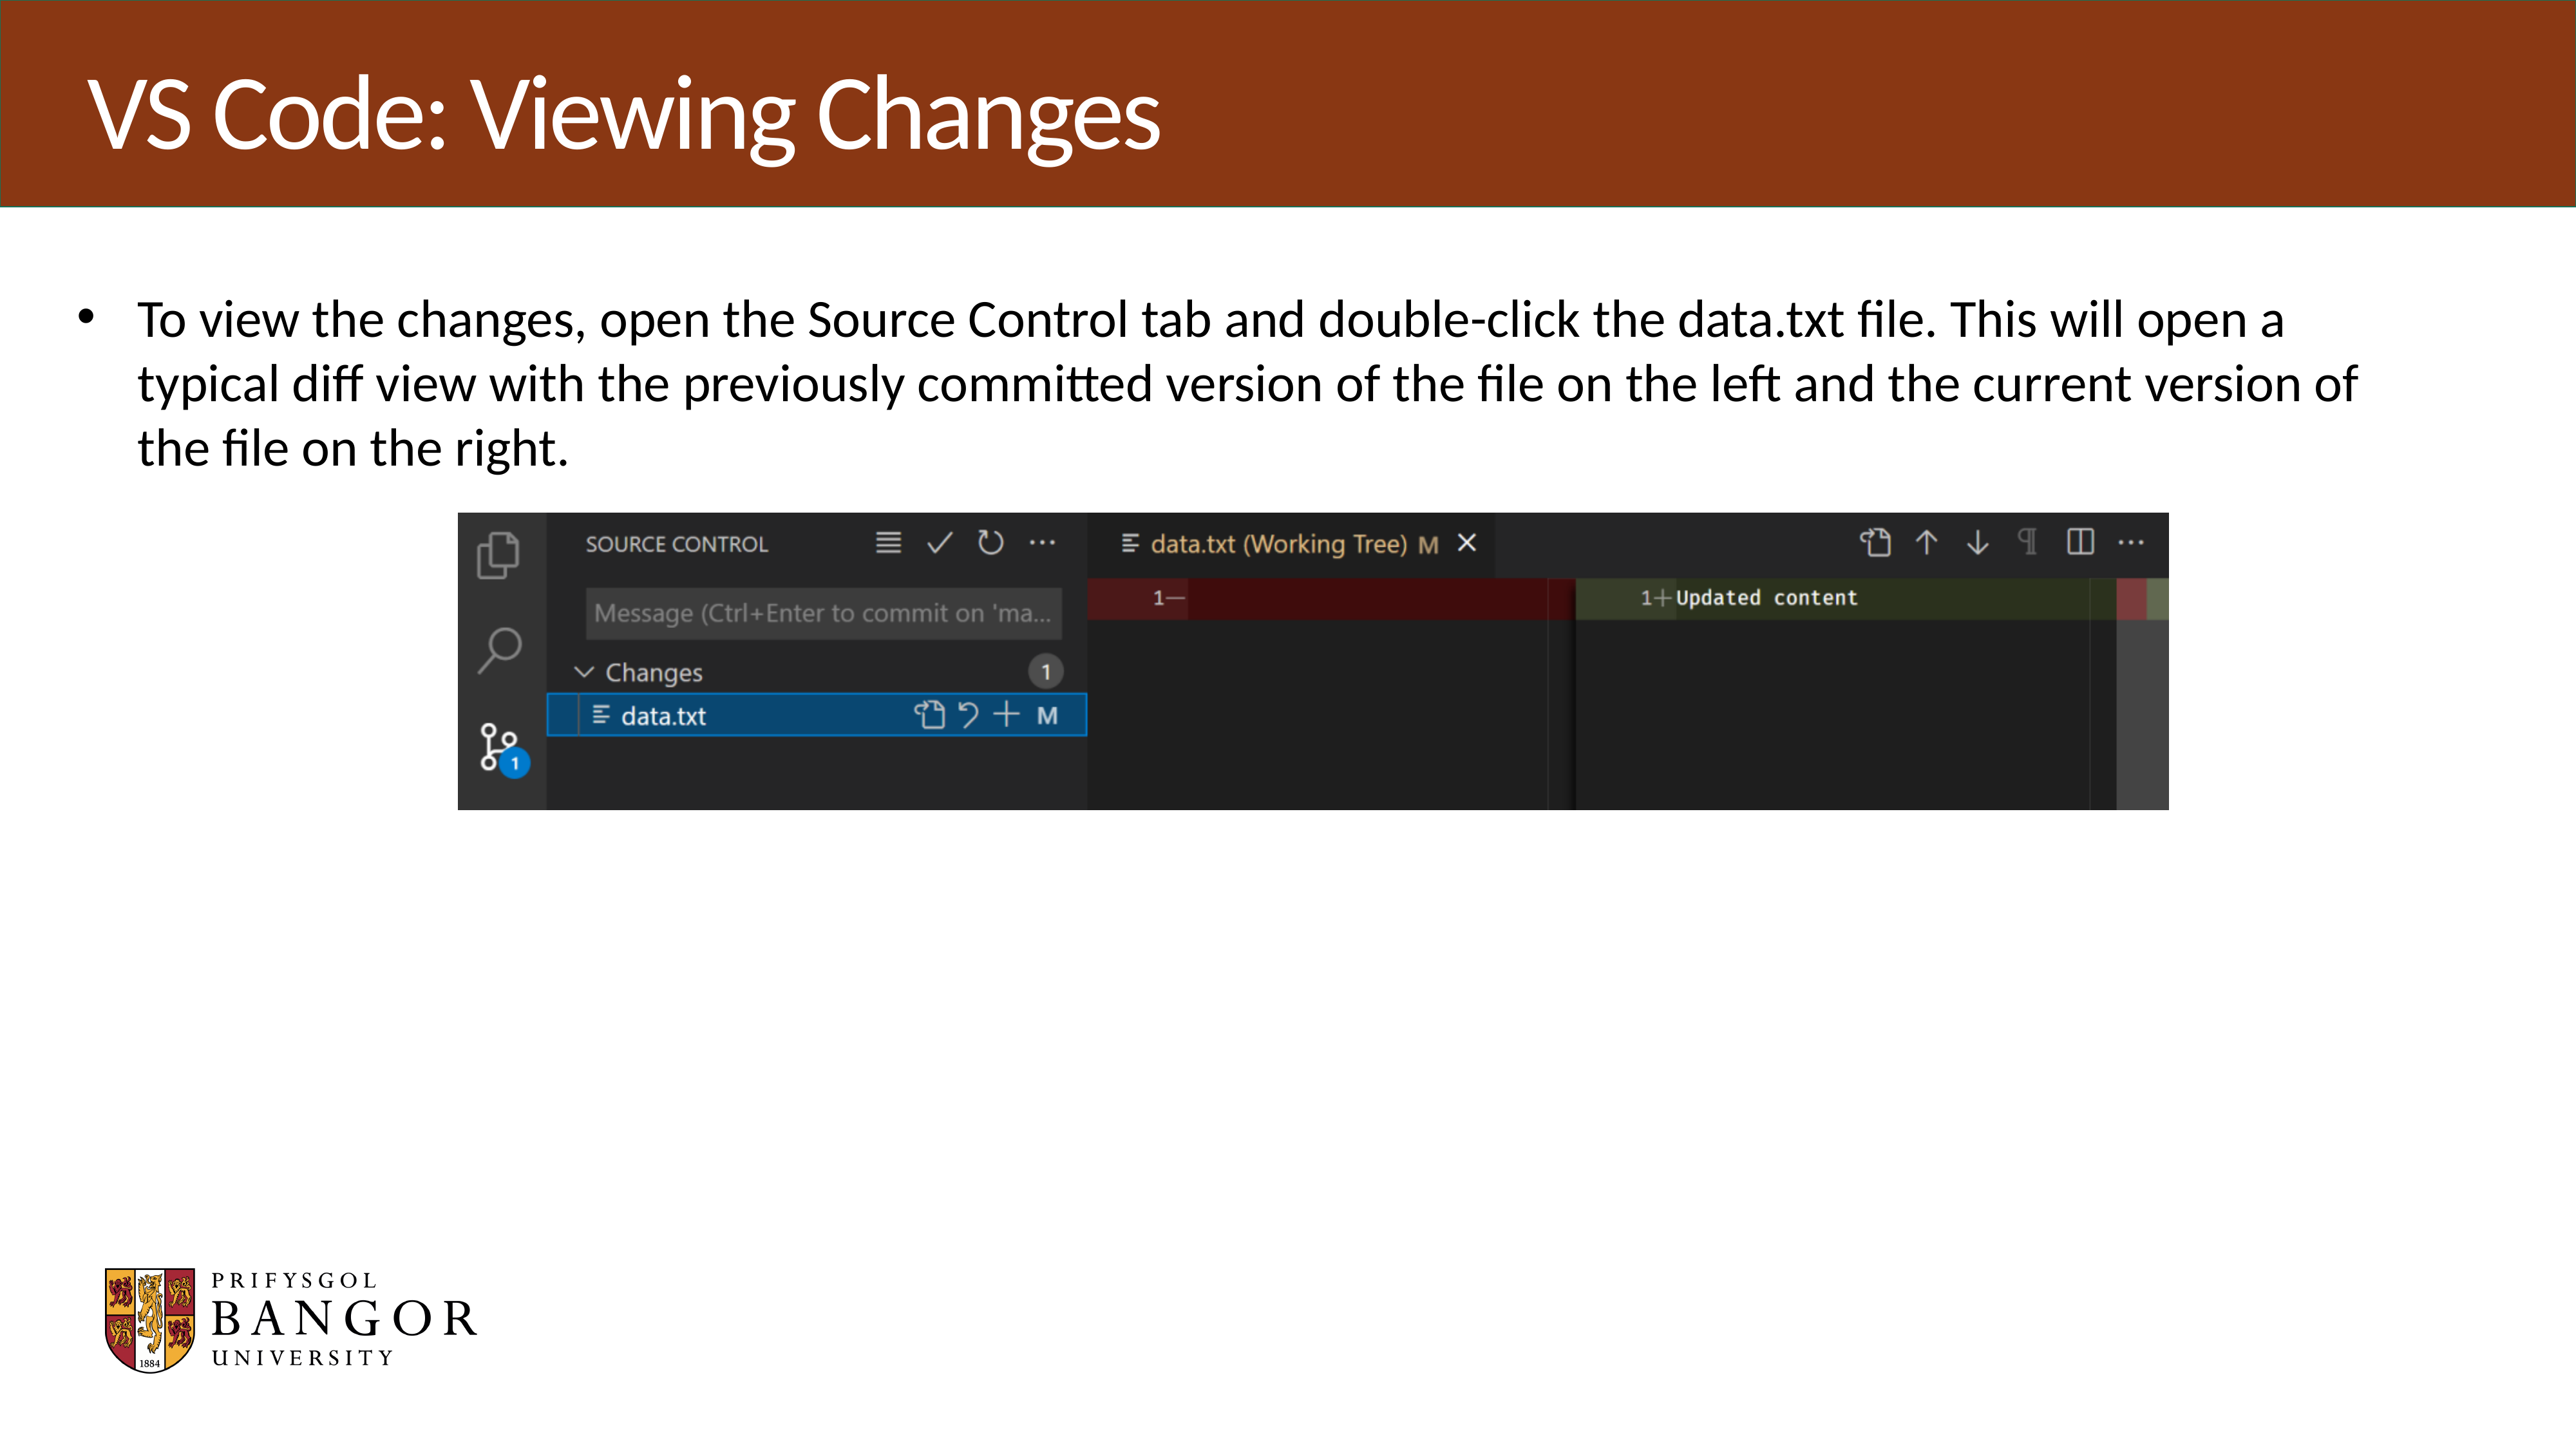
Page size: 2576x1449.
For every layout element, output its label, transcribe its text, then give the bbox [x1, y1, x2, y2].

picture [458, 513, 2169, 811]
title VS Code: Viewing Changes [77, 28, 2399, 177]
text_box To view the changes, open the Source Control tab and double-click the data.txt file. This will open a typical diff view with the previously committed version of the file on the left and the current version of the file on the right. [68, 278, 2396, 482]
picture [105, 1268, 477, 1374]
text_box [0, 0, 2576, 207]
